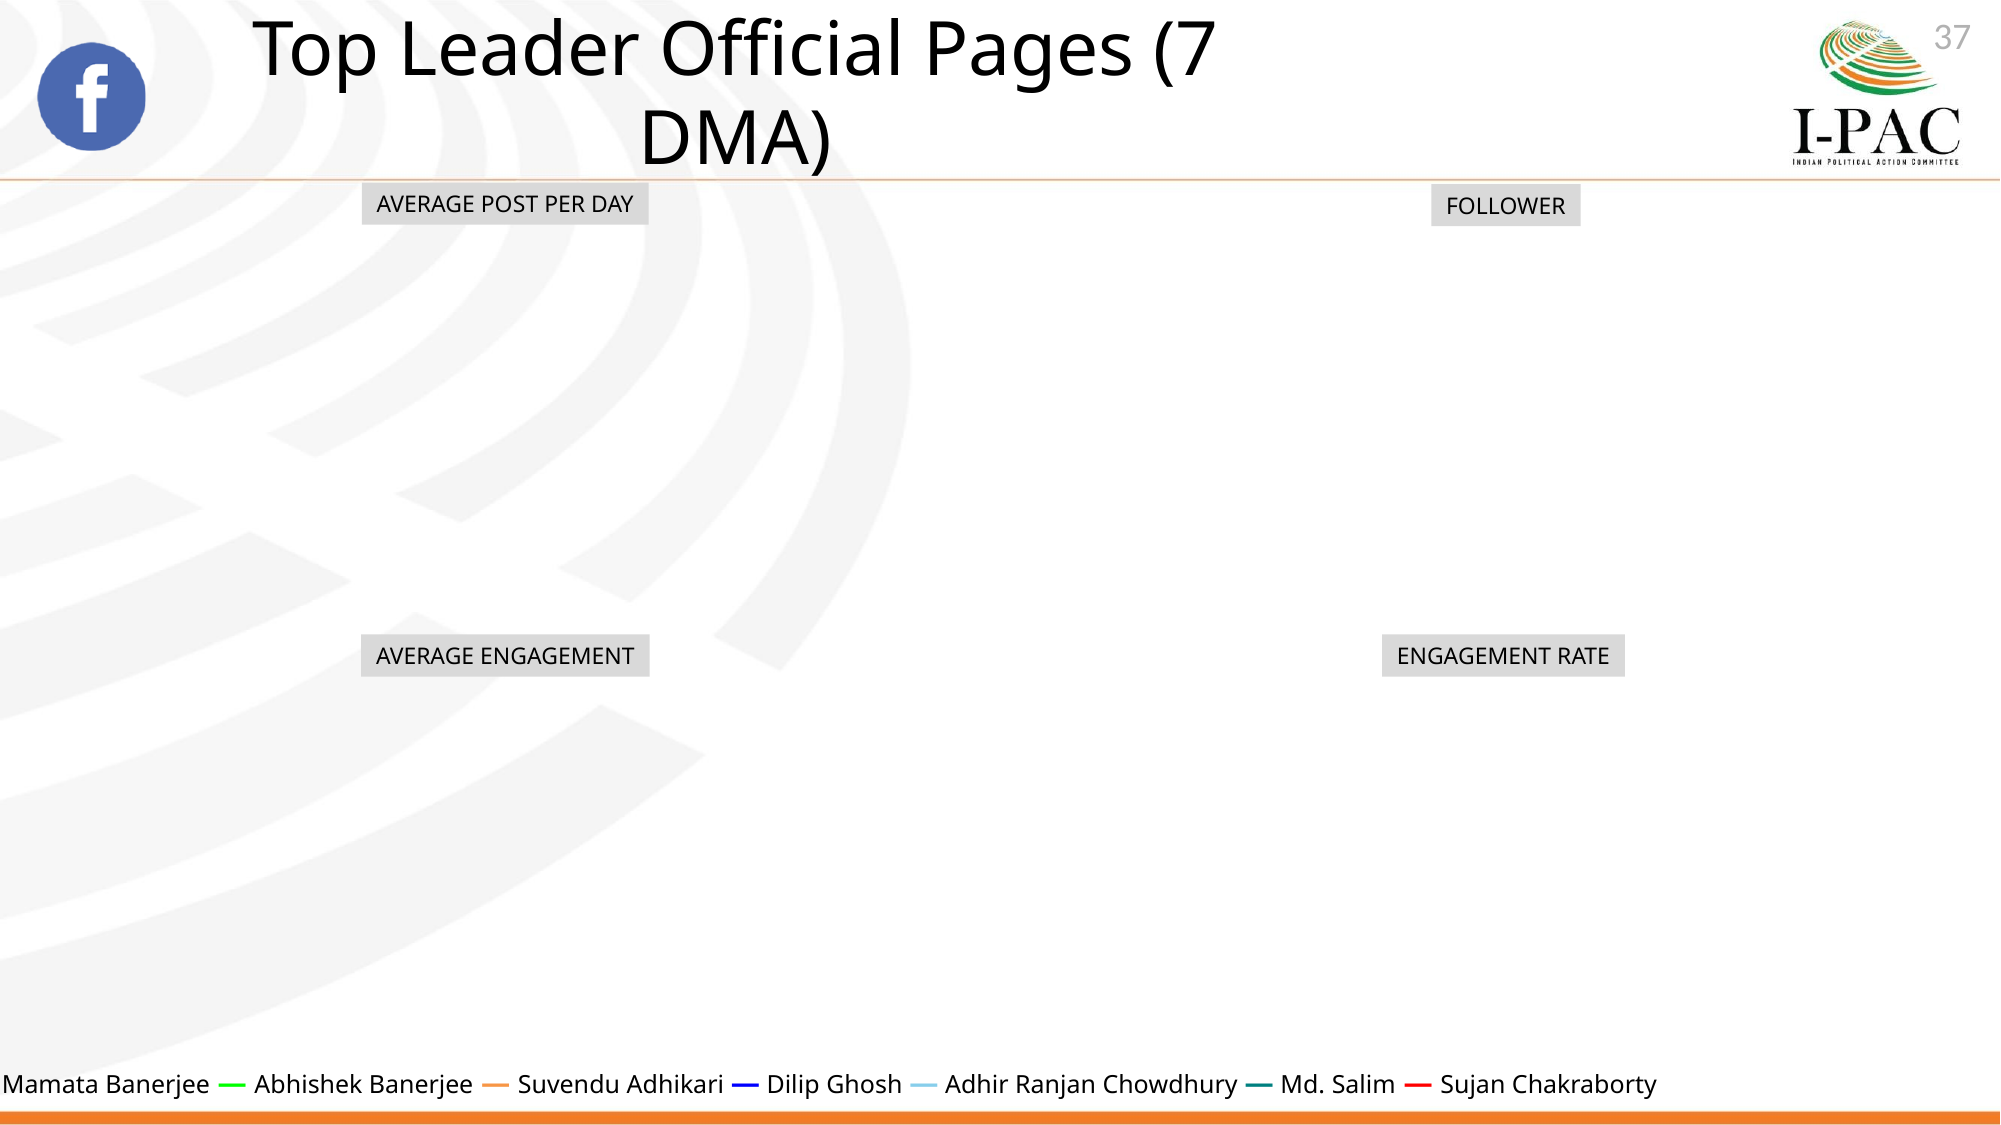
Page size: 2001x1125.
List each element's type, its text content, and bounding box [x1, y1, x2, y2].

slide_number 37 [1926, 12, 1972, 58]
title Top Leader Official Pages (7 DMA) [157, 0, 1311, 184]
picture [0, 0, 2000, 1125]
text_box AVERAGE POST PER DAY [361, 184, 649, 225]
text_box FOLLOWER [1431, 184, 1581, 227]
text_box [34, 40, 148, 153]
text_box — Mamata Banerjee — Abhishek Banerjee — Suvendu Adhikari — Dilip Ghosh — Adhir Ranjan Chowdhury — Md. Salim — Sujan Chakraborty [0, 1057, 1672, 1107]
text_box ENGAGEMENT RATE [1382, 634, 1625, 677]
text_box AVERAGE ENGAGEMENT [361, 634, 650, 677]
